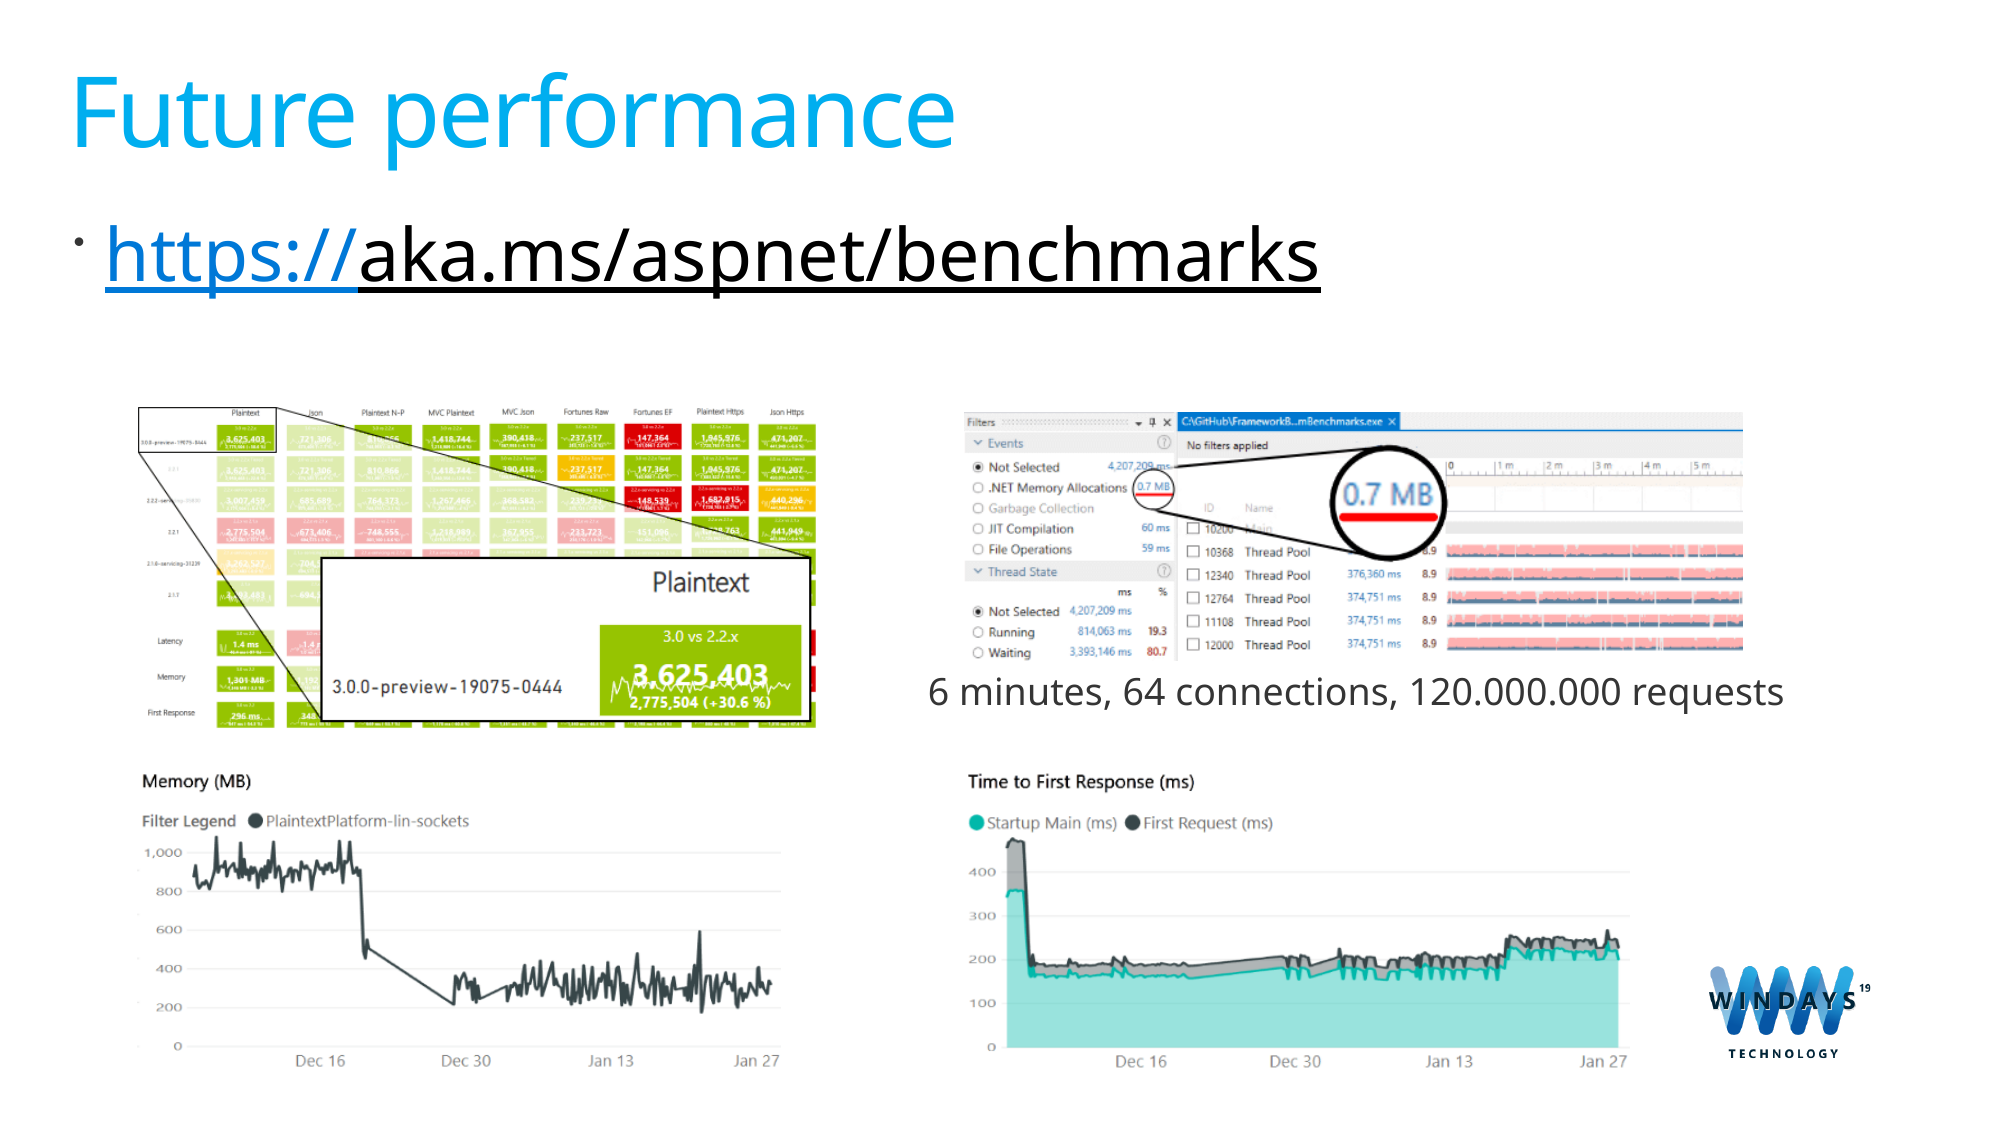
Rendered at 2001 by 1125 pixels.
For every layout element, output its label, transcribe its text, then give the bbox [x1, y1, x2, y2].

picture [963, 768, 1631, 1073]
title Future performance [44, 47, 1957, 194]
picture [137, 768, 781, 1073]
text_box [963, 411, 1750, 722]
picture [137, 405, 817, 730]
picture [1696, 966, 1876, 1078]
list https://aka.ms/aspnet/benchmarks [44, 194, 1957, 567]
